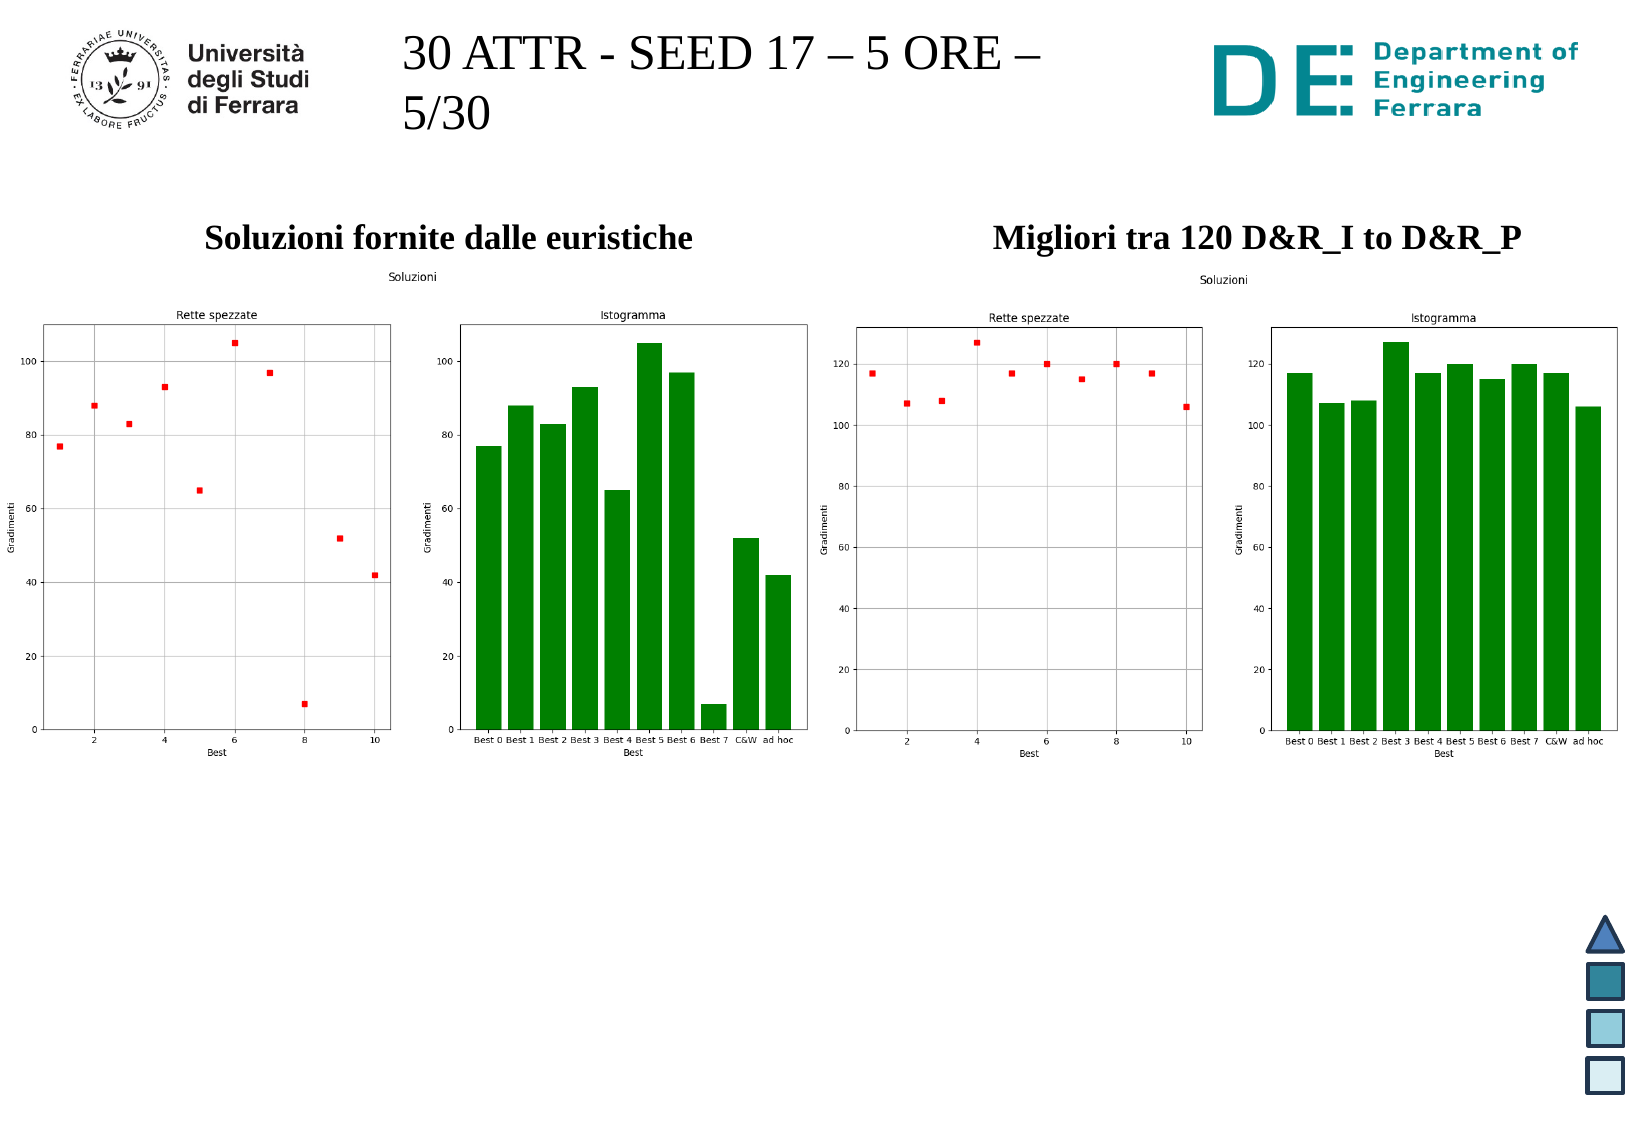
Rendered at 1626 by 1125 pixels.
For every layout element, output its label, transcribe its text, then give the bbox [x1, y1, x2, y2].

text_box [1588, 964, 1623, 999]
text_box Migliori tra 120 D&R_I to D&R_P [977, 206, 1545, 264]
text_box Soluzioni fornite dalle euristiche [189, 206, 714, 263]
text_box [1587, 916, 1623, 952]
text_box [1587, 1058, 1623, 1094]
title 30 attr - seed 17 – 5 ore – 5/30 [387, 16, 1144, 143]
picture [1213, 42, 1578, 116]
picture [65, 24, 314, 135]
picture [0, 265, 1624, 765]
text_box [1588, 1011, 1624, 1046]
